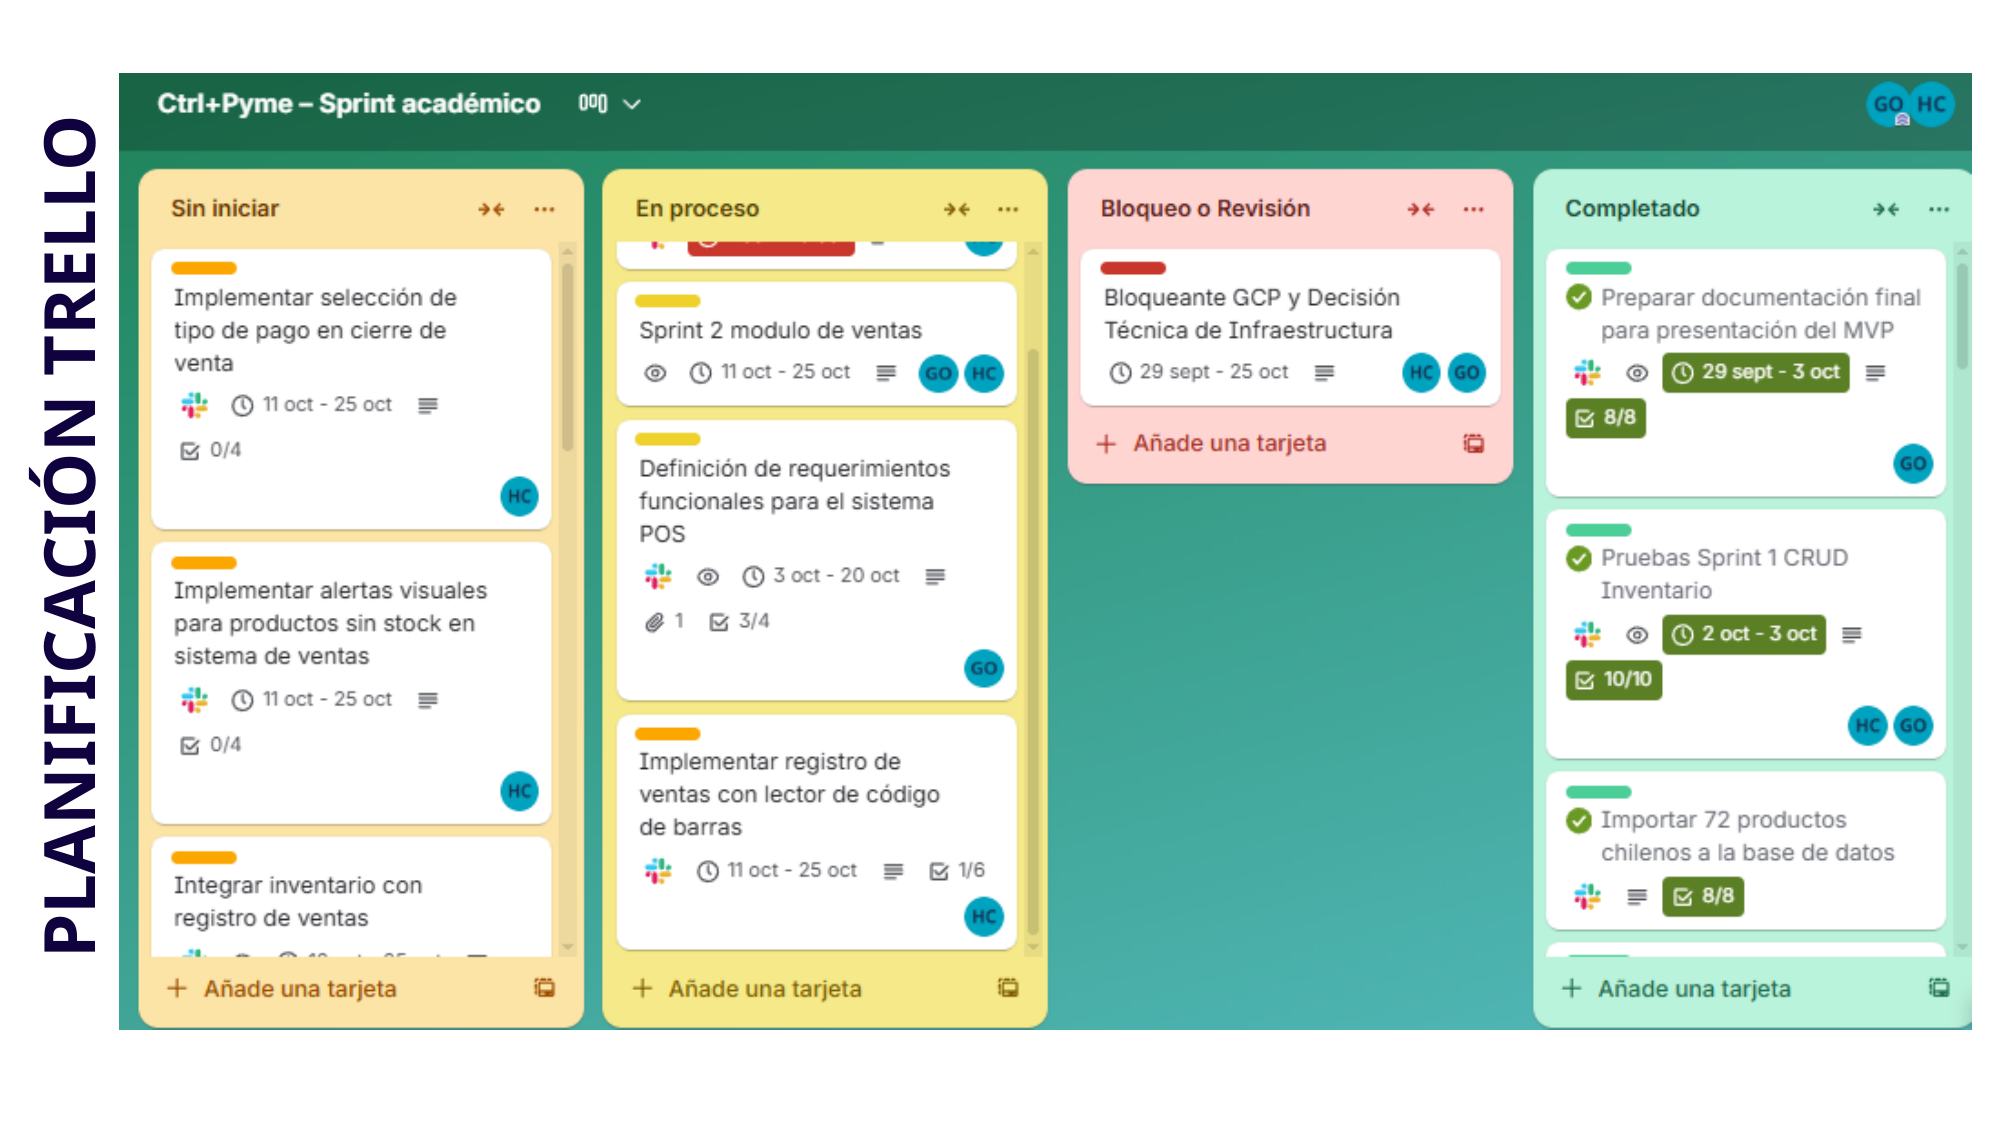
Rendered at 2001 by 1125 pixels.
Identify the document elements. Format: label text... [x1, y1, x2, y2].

picture [118, 72, 1973, 1030]
title PLANIFICACIÓN TRELLO [33, 7, 127, 1067]
